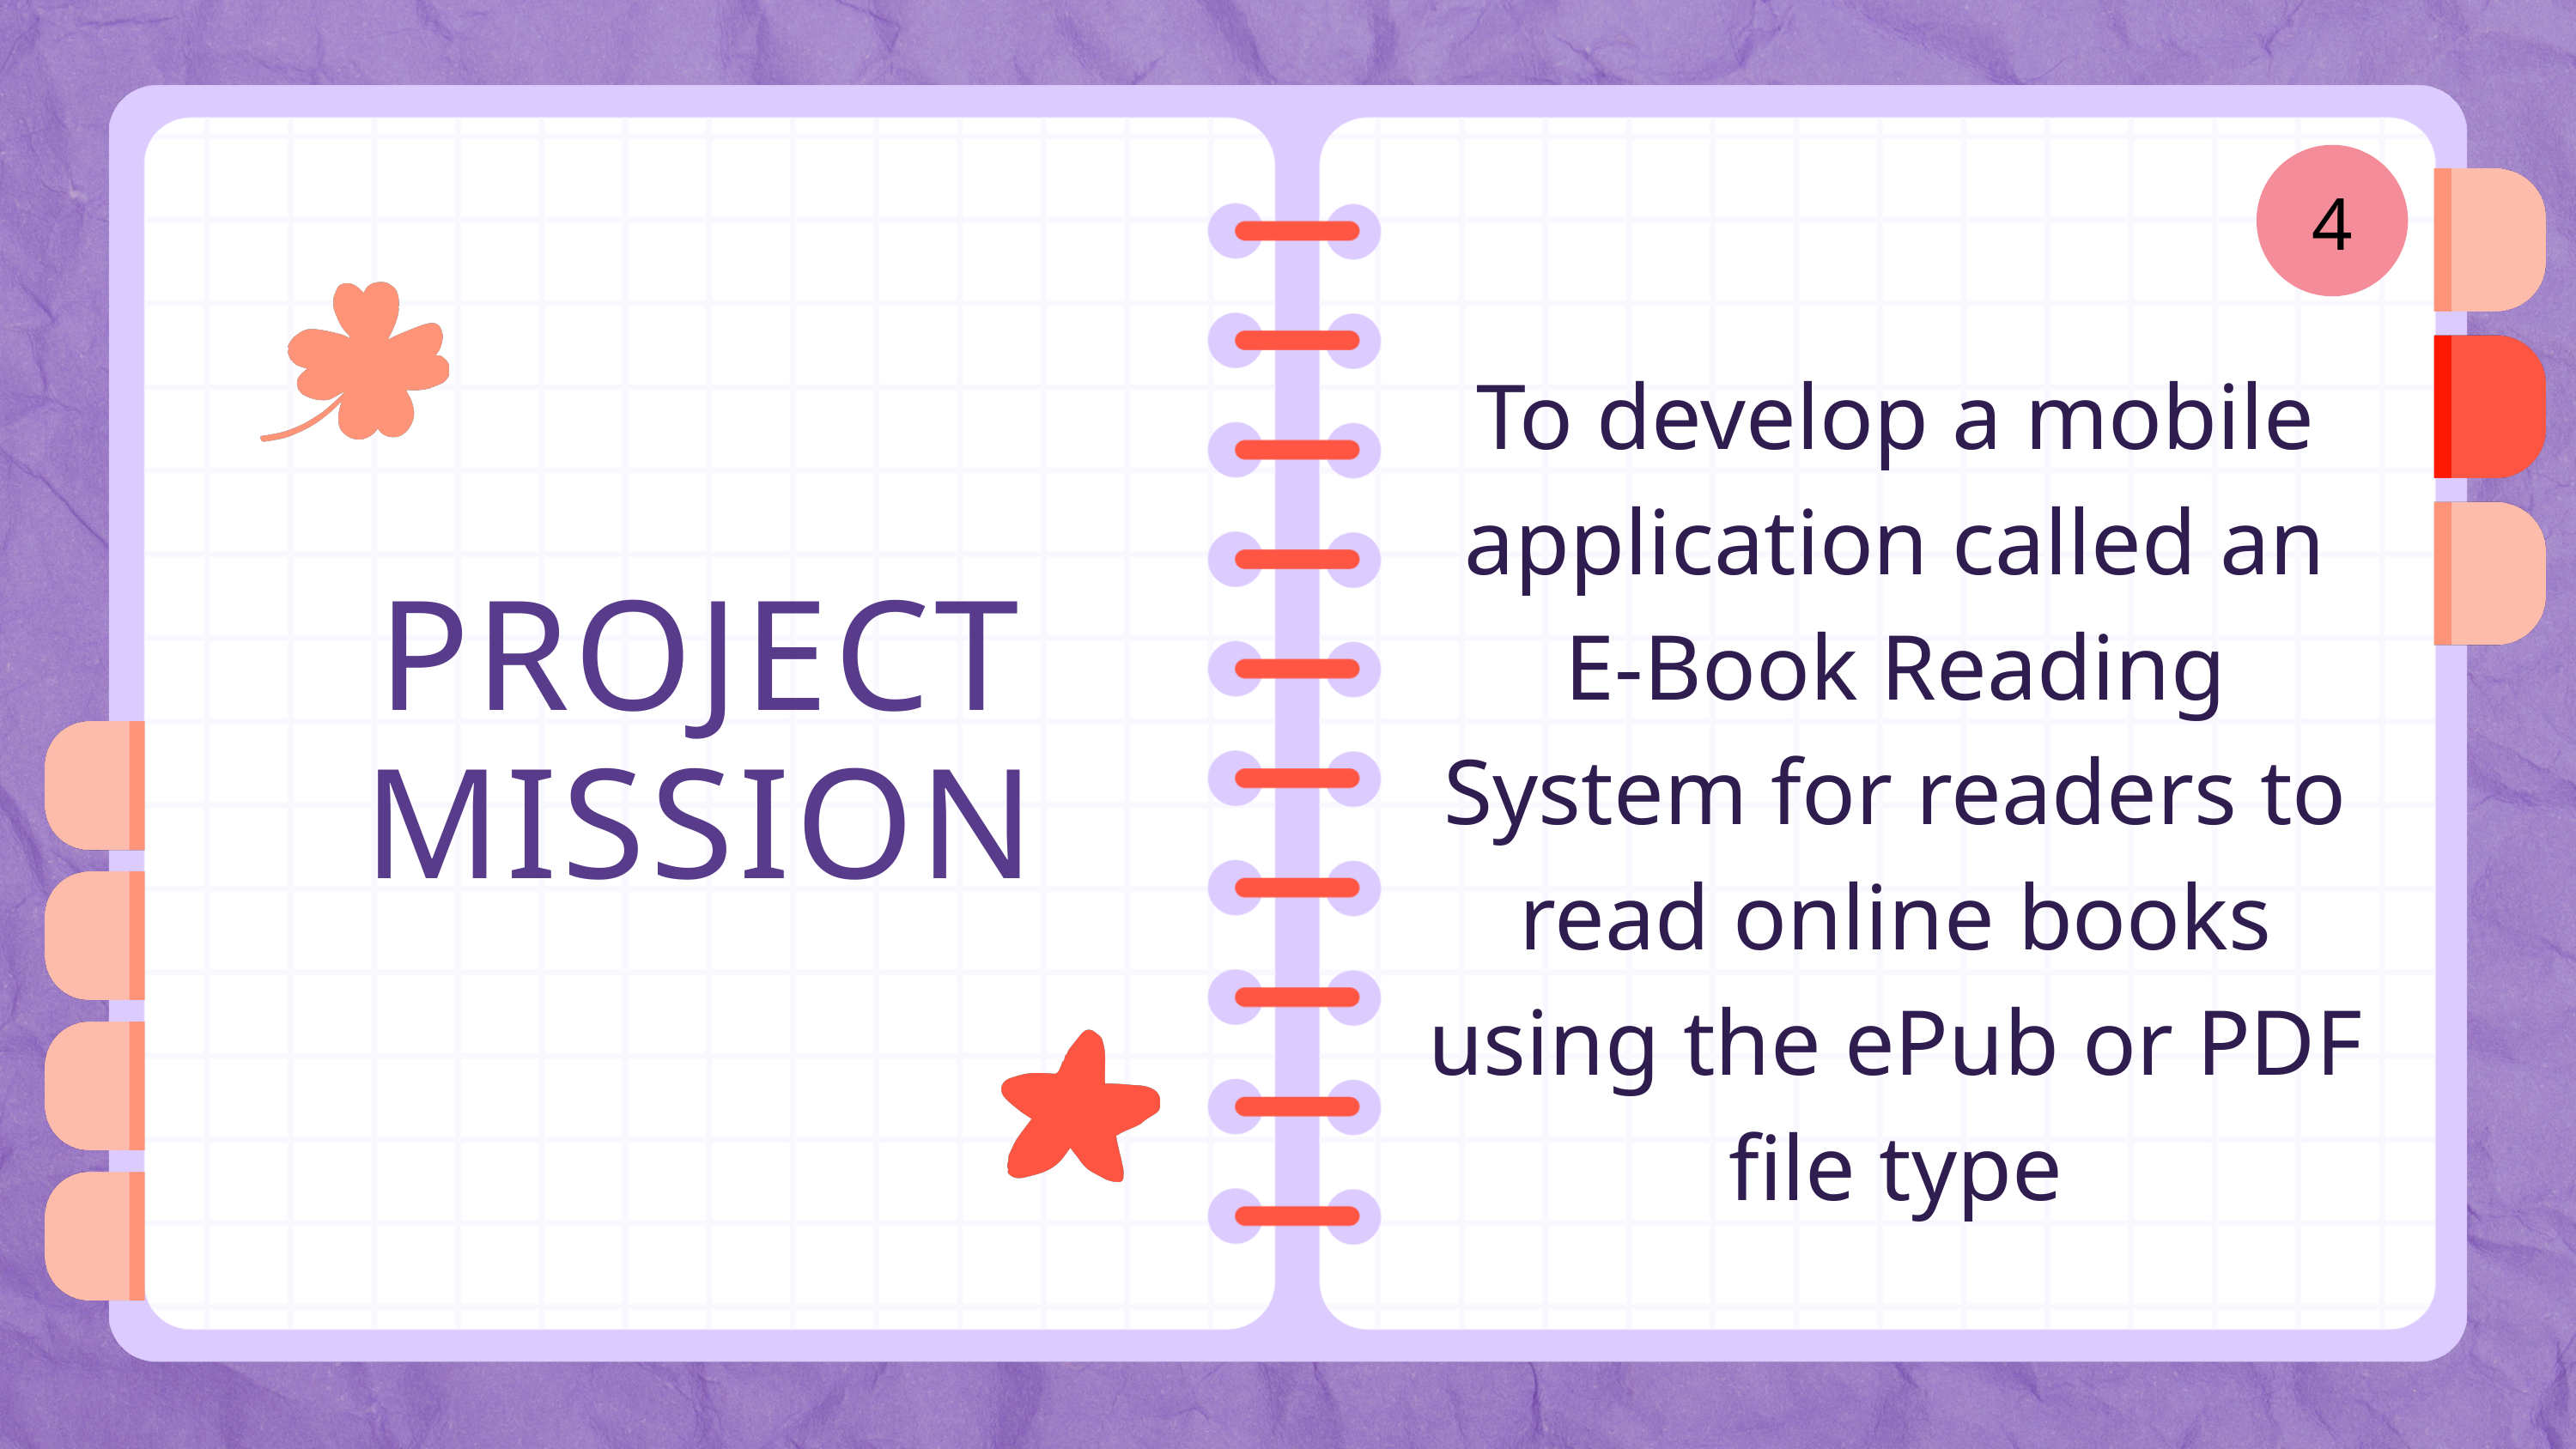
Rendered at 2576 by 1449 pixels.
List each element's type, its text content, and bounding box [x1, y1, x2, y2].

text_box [2256, 144, 2409, 297]
text_box [260, 282, 450, 442]
text_box [45, 721, 145, 1301]
text_box PROJECT MISSION [238, 572, 1161, 910]
text_box [108, 85, 2468, 1363]
text_box [999, 1028, 1161, 1182]
text_box To develop a mobile application called an E-Book Reading System for readers to read online books using the ePub or PDF file type [1425, 342, 2366, 1218]
text_box [0, 0, 2576, 1449]
text_box [2433, 168, 2546, 646]
